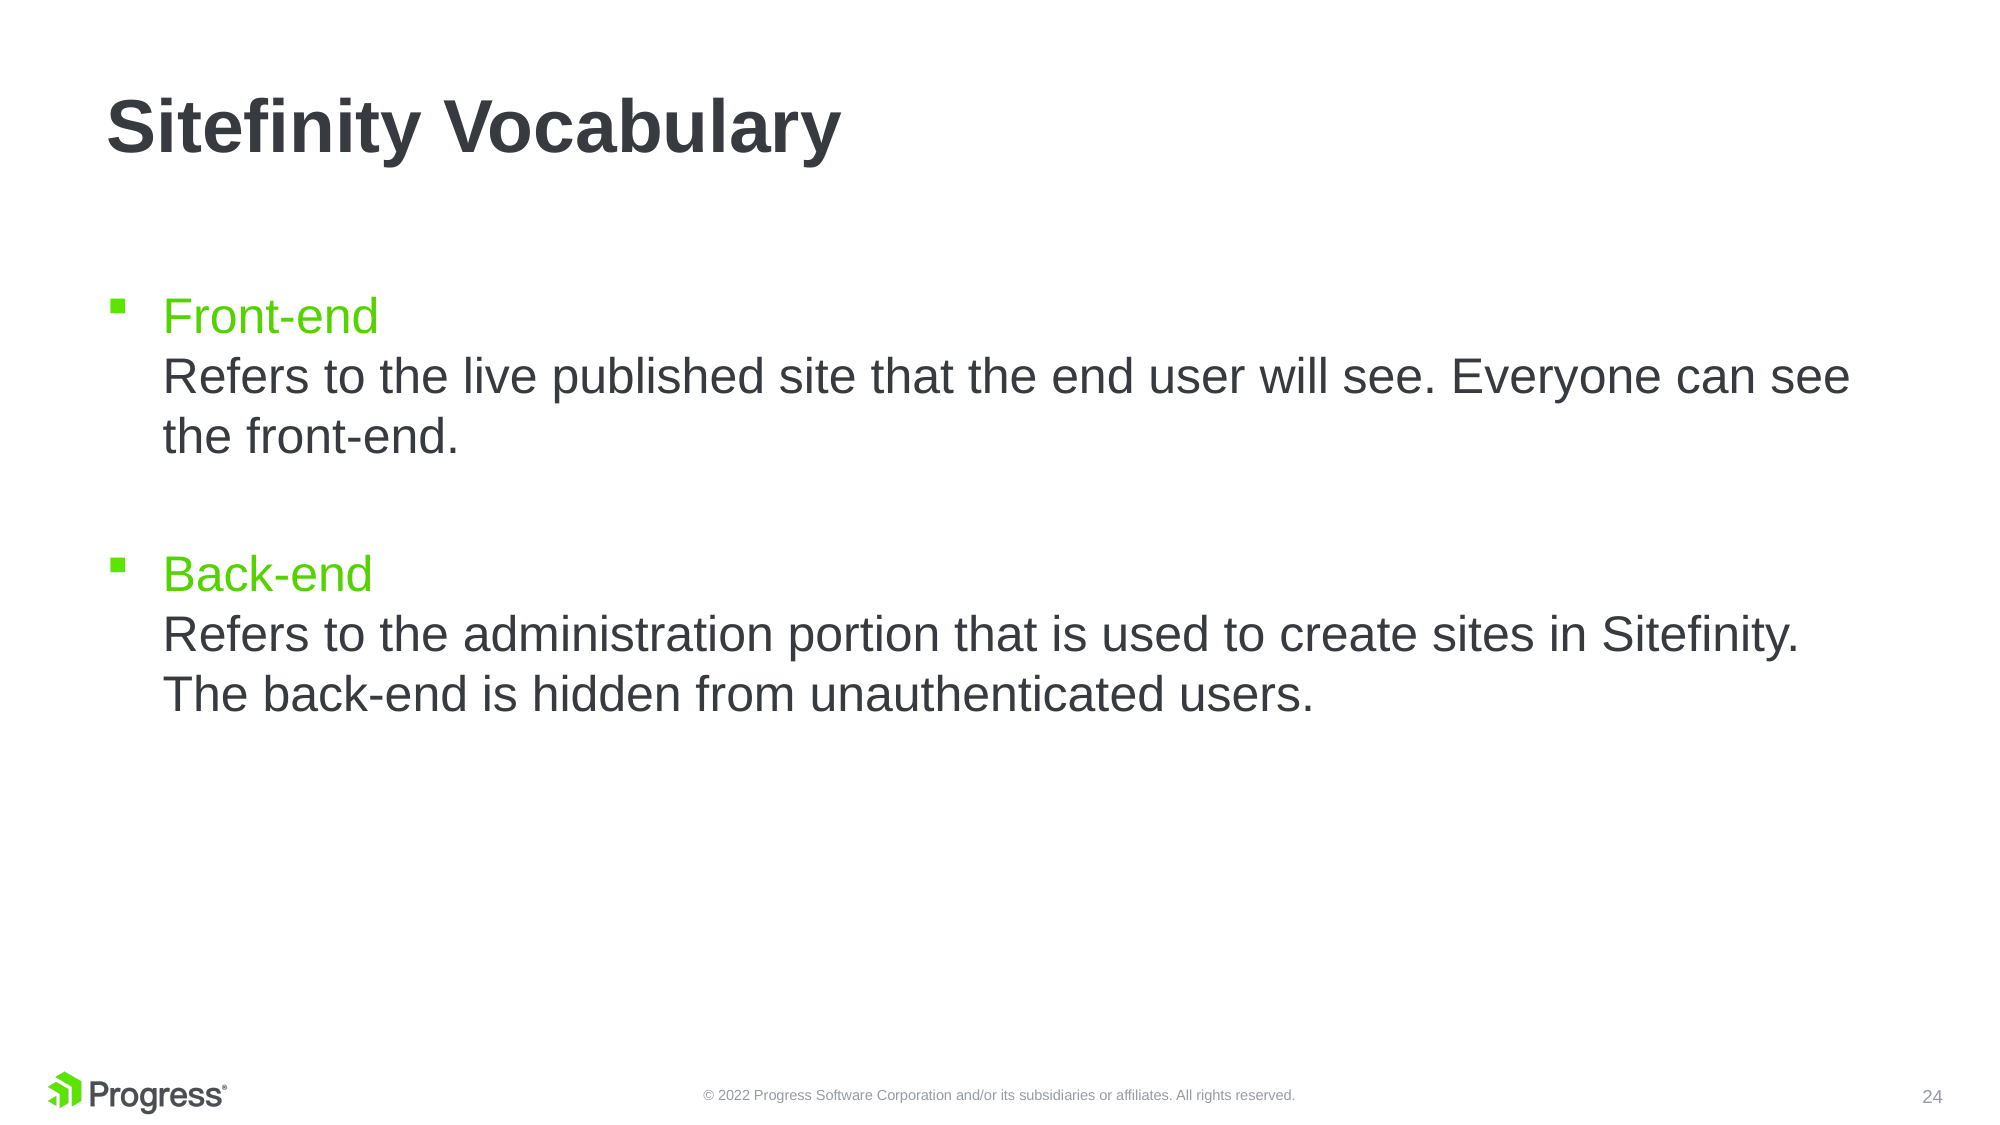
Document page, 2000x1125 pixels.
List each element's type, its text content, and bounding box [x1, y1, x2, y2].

list Front-end Refers to the live published site that the end user will see. Everyone can see the front-end. Back-end Refers to the administration portion that is used to create sites in Sitefinity. The back-end is hidden from unauthenticated users. [91, 196, 1888, 1046]
title Sitefinity Vocabulary [91, 80, 1888, 177]
